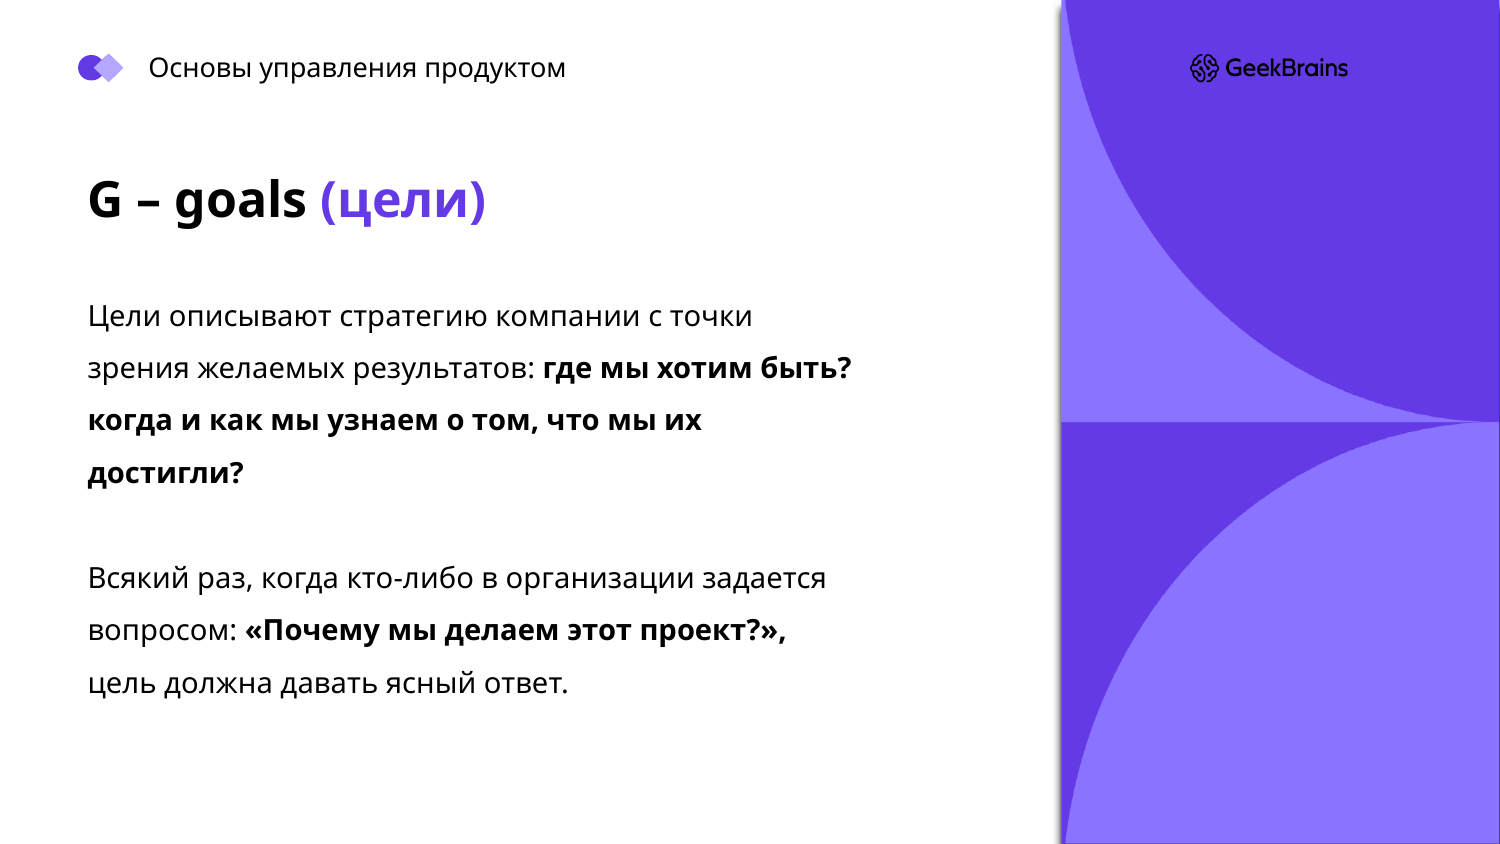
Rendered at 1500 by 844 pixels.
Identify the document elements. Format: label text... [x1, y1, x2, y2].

text_box [78, 54, 102, 81]
title G – goals (цели) [87, 166, 1055, 241]
text_box [93, 53, 124, 82]
text_box Основы управления продуктом [141, 43, 1029, 81]
text_box Цели описывают стратегию компании с точки зрения желаемых результатов: где мы хотим быть? когда и как мы узнаем о том, что мы их достигли? Всякий раз, когда кто-либо в организации задается вопросом: «Почему мы делаем этот проект?», цель должна давать ясный ответ. [87, 265, 860, 696]
picture [1060, 0, 1500, 844]
